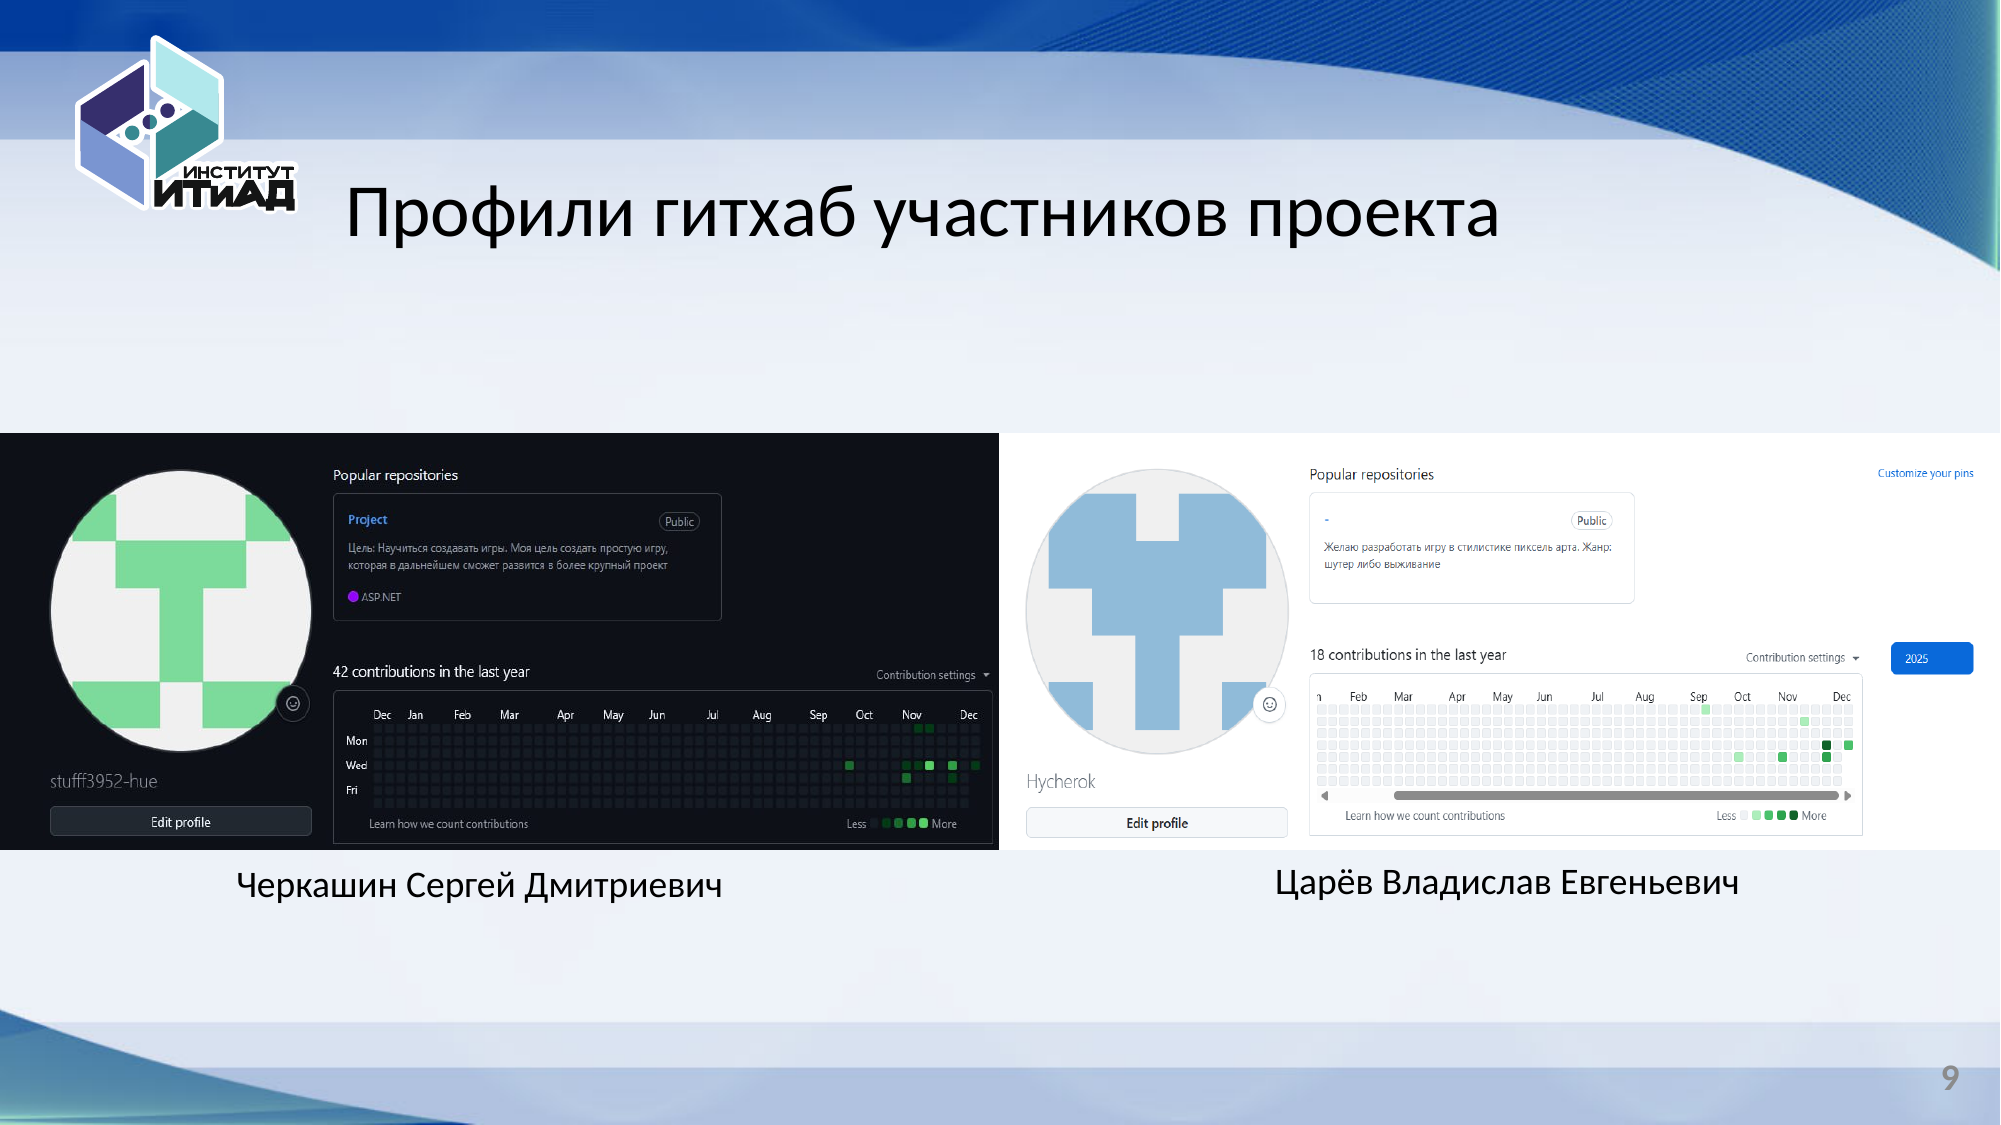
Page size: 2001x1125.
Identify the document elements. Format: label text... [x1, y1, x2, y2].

text_box Профили гитхаб участников проекта [330, 154, 1931, 260]
slide_number 9 [1524, 1045, 1975, 1106]
text_box Царёв Владислав Евгеньевич [1260, 850, 1789, 909]
text_box Черкашин Сергей Дмитриевич [221, 852, 798, 913]
picture [0, 0, 2000, 1125]
